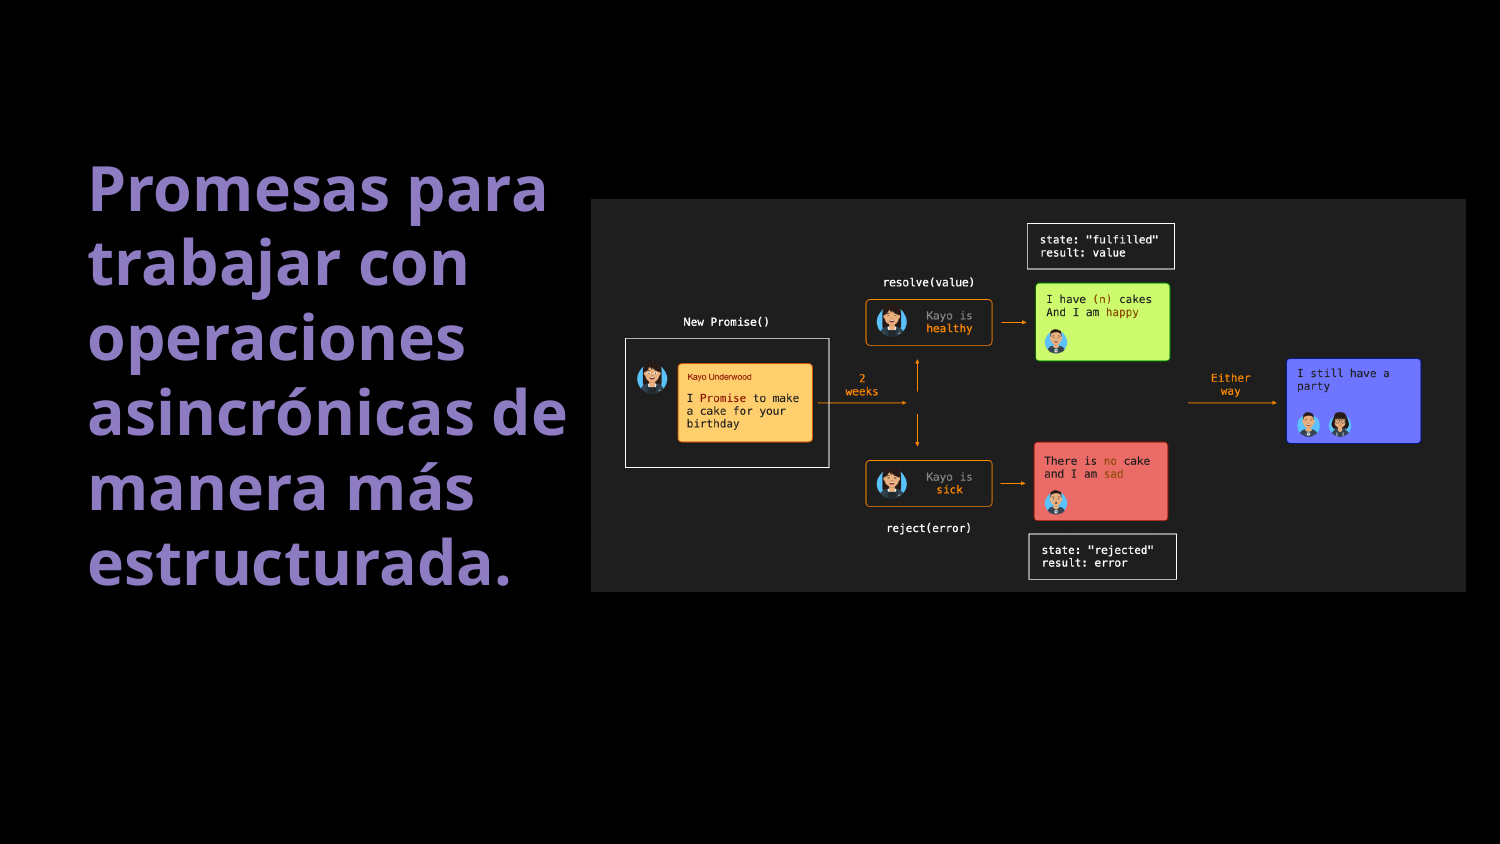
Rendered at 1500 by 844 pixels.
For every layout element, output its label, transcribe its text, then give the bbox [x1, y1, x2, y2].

text_box Promesas para trabajar con operaciones asincrónicas de manera más estructurada. [72, 37, 608, 709]
picture [590, 199, 1467, 592]
